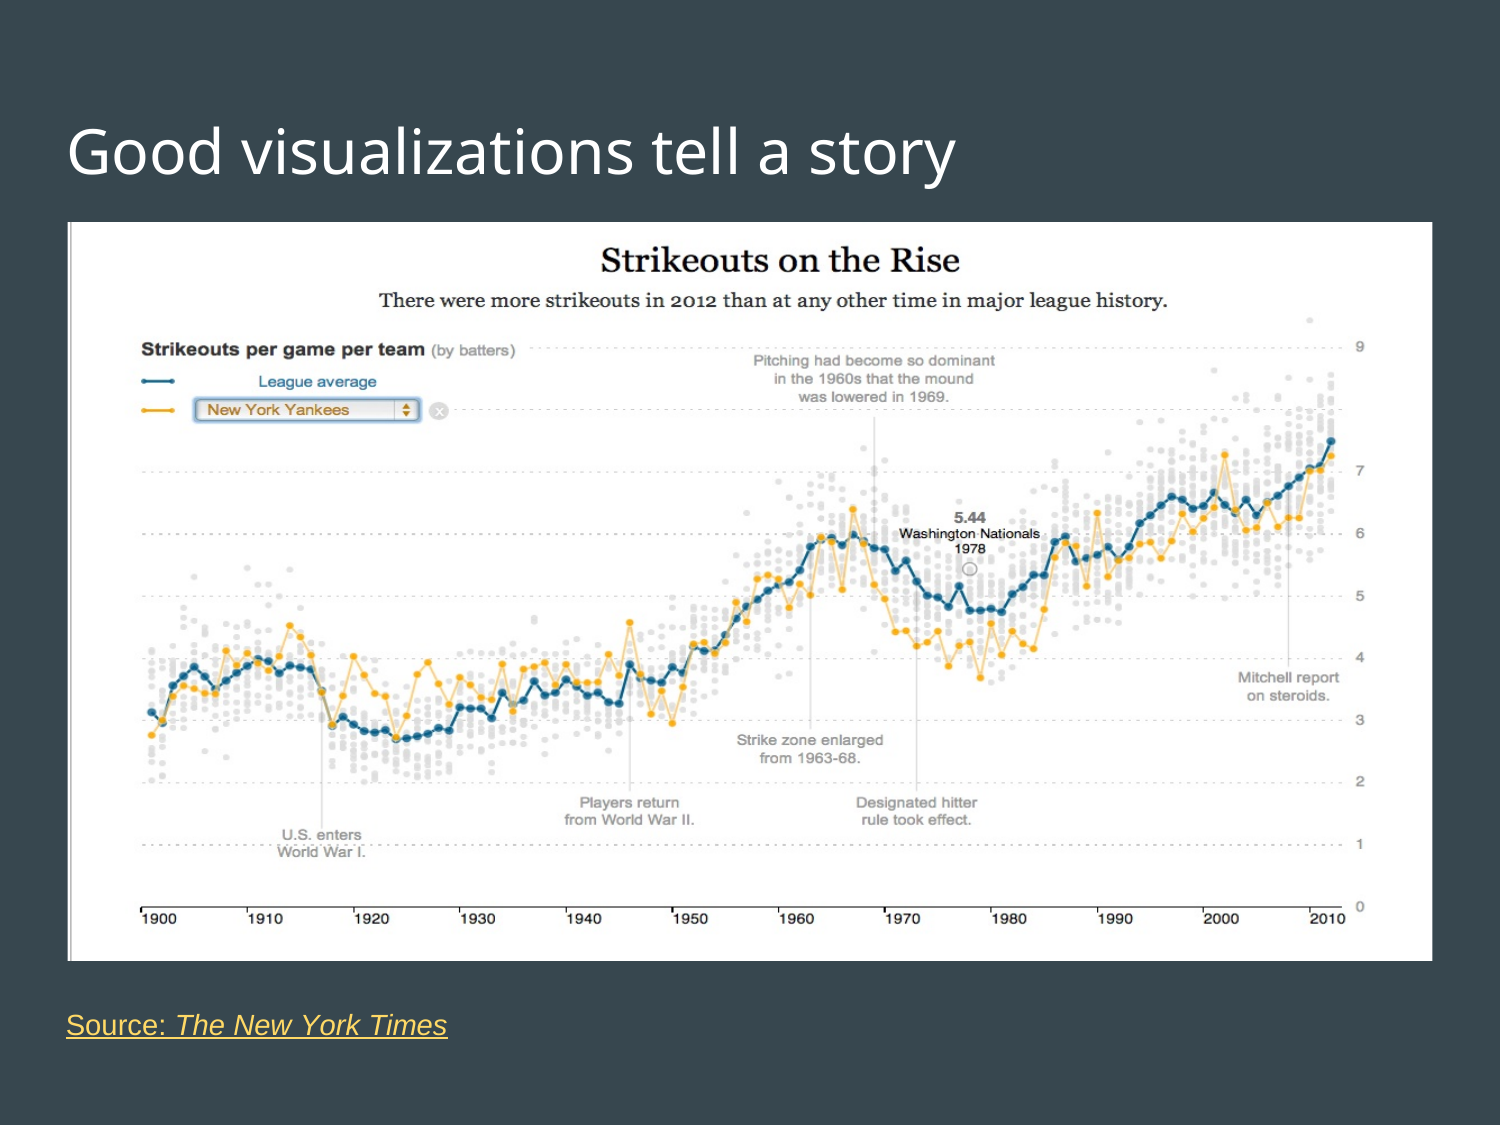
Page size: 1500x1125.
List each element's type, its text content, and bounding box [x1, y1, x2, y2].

title Good visualizations tell a story [51, 97, 1449, 223]
text_box Source: The New York Times [51, 999, 1449, 1049]
picture [67, 222, 1433, 961]
